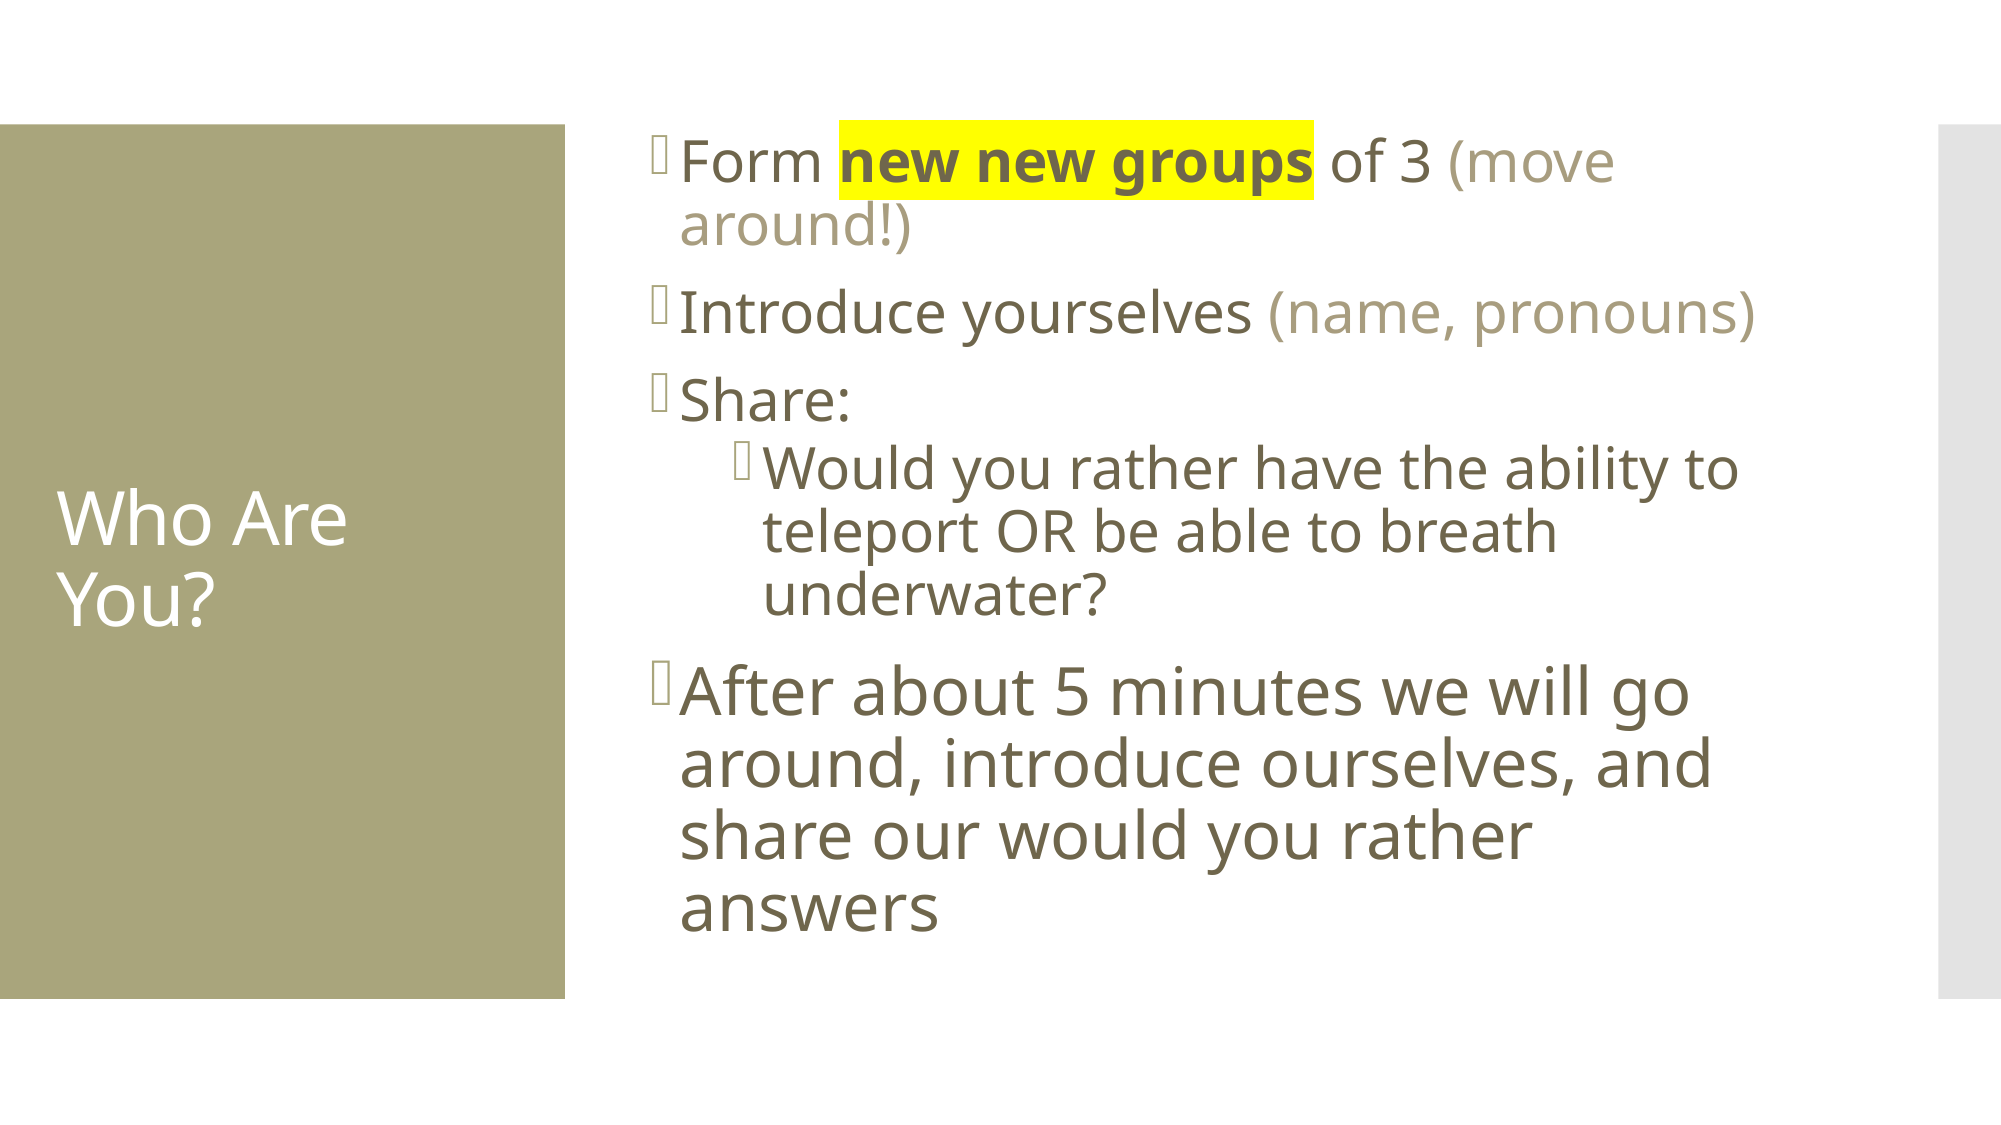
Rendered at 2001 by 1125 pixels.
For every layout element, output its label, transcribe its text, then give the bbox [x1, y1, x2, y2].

list Form new new groups of 3 (move around!) Introduce yourselves (name, pronouns) Share: Would you rather have the ability to teleport OR be able to breath underwater? After about 5 minutes we will go around, introduce ourselves, and share our would you rather answers [634, 125, 1826, 1090]
title Who Are You? [41, 184, 525, 940]
